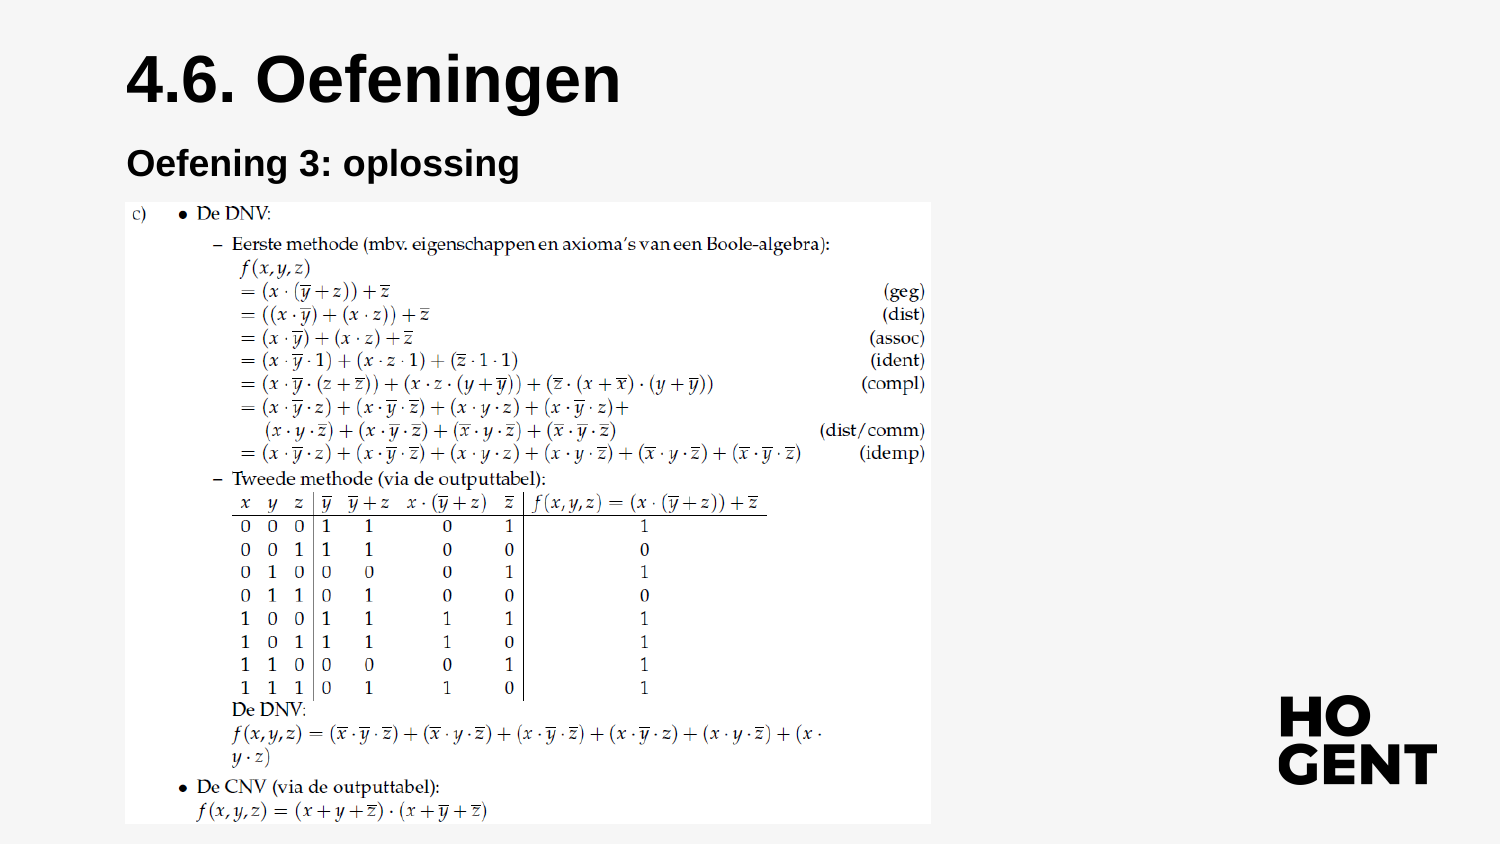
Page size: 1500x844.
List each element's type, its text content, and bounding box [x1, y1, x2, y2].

picture [124, 201, 931, 825]
title 4.6. Oefeningen [111, 28, 1380, 130]
list Oefening 3: oplossing [111, 131, 1462, 711]
